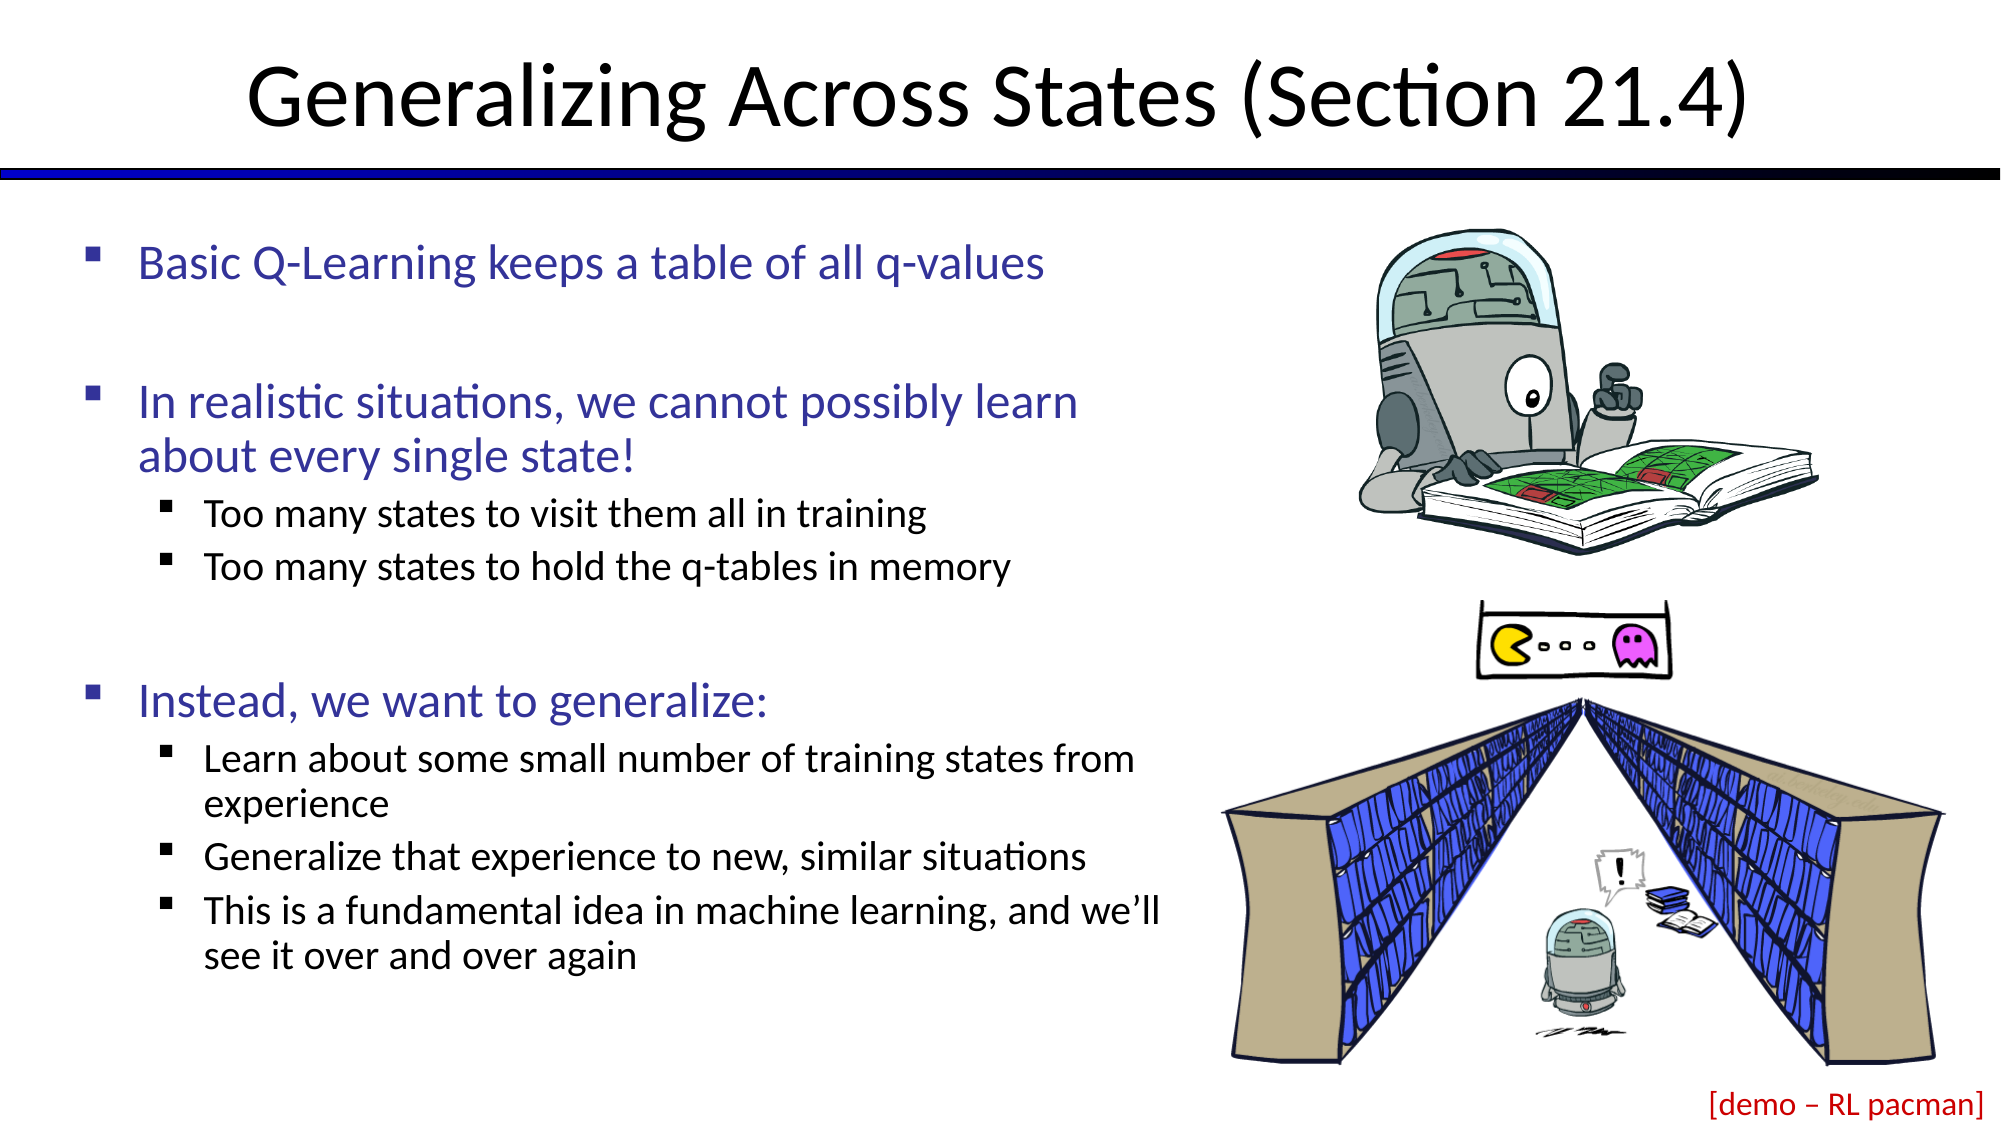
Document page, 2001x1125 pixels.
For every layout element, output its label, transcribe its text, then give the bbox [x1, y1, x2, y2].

picture [1199, 599, 1968, 1079]
list Basic Q-Learning keeps a table of all q-values In realistic situations, we cannot possibly learn about every single state! Too many states to visit them all in training Too many states to hold the q-tables in memory Instead, we want to generalize: Learn about some small number of training states from experience Generalize that experience to new, similar situations This is a fundamental idea in machine learning, and we’ll see it over and over again [66, 228, 1213, 1006]
title Generalizing Across States (Section 21.4) [0, 0, 2000, 184]
text_box [demo – RL pacman] [1662, 1074, 2000, 1125]
picture [1338, 216, 1827, 563]
